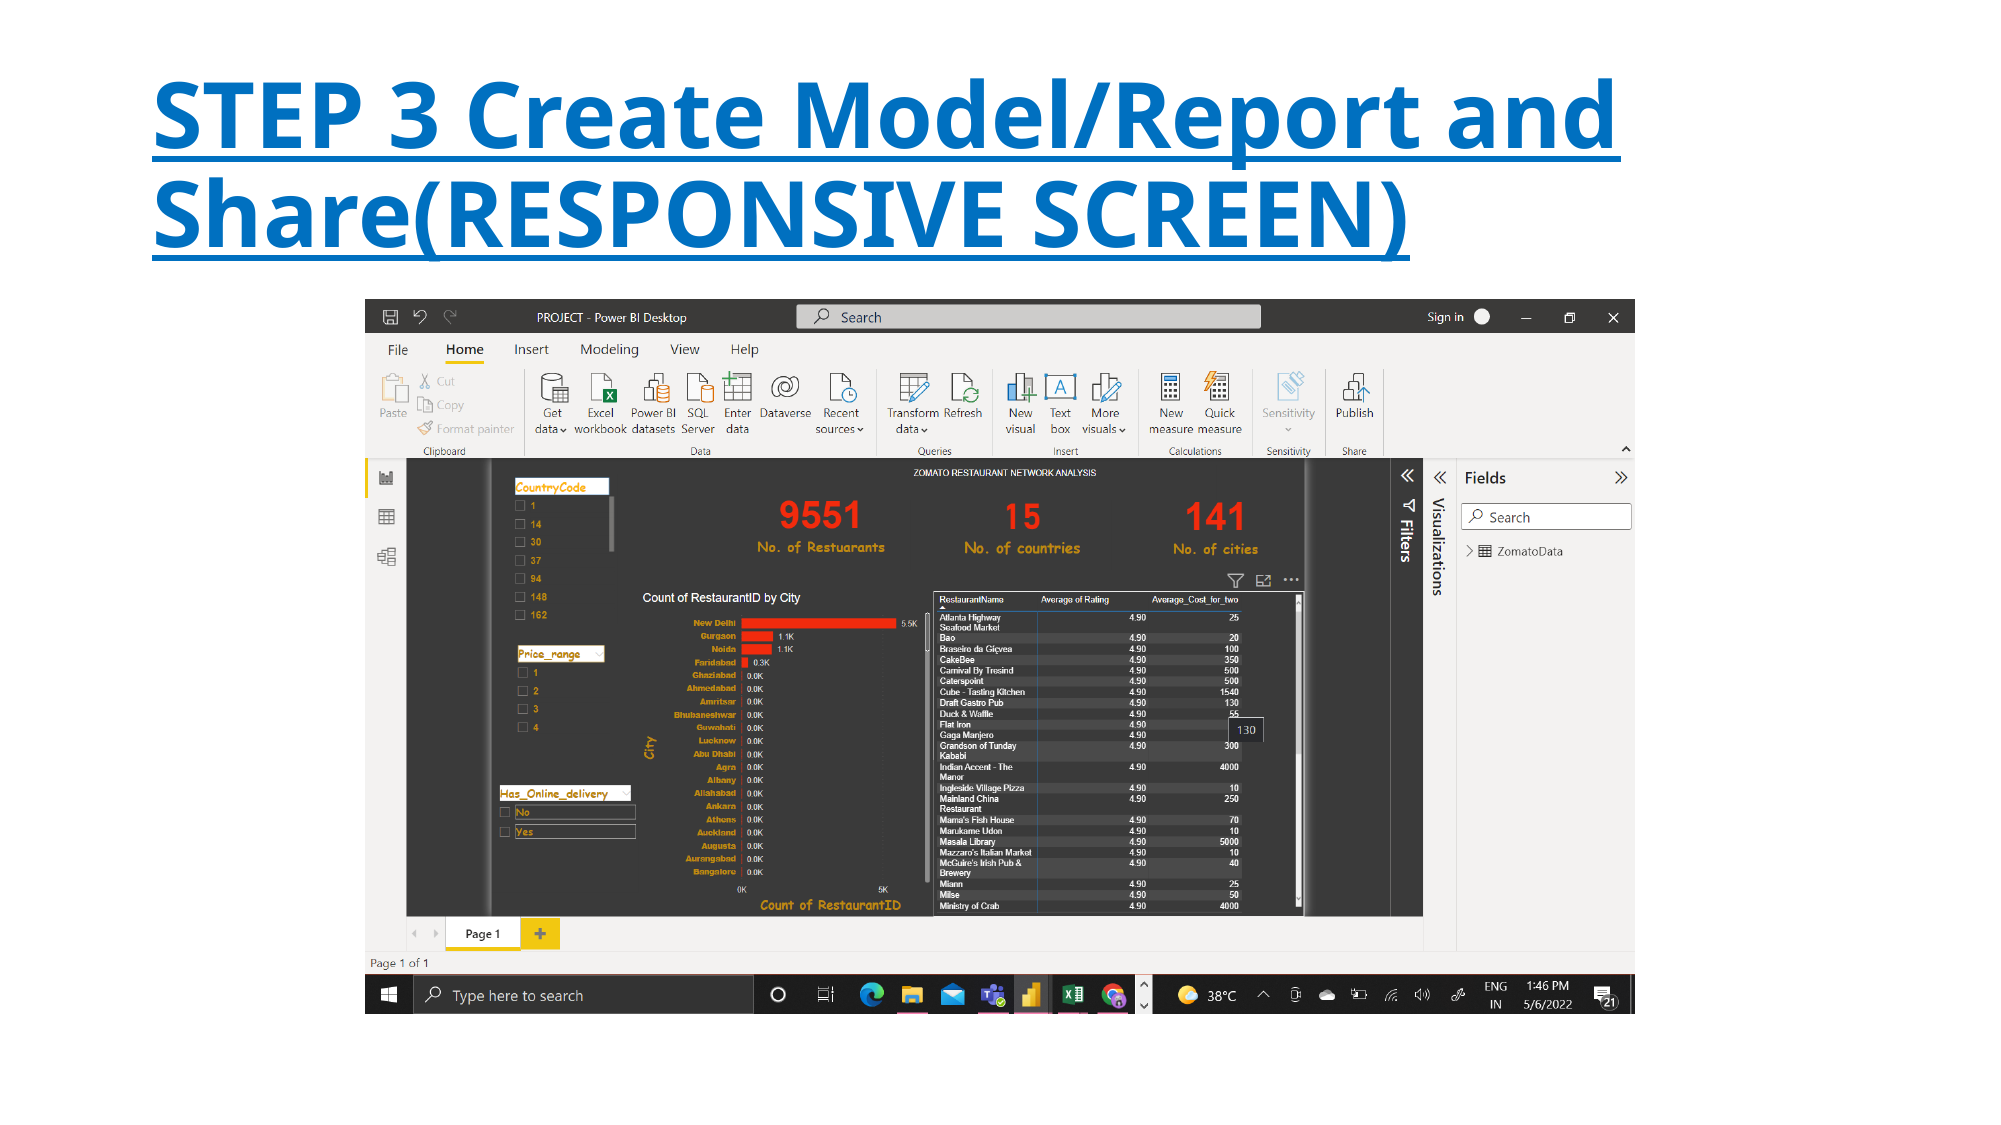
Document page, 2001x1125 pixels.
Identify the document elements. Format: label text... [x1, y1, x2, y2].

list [365, 299, 1635, 1014]
title STEP 3 Create Model/Report and Share(RESPONSIVE SCREEN) [137, 59, 1863, 278]
